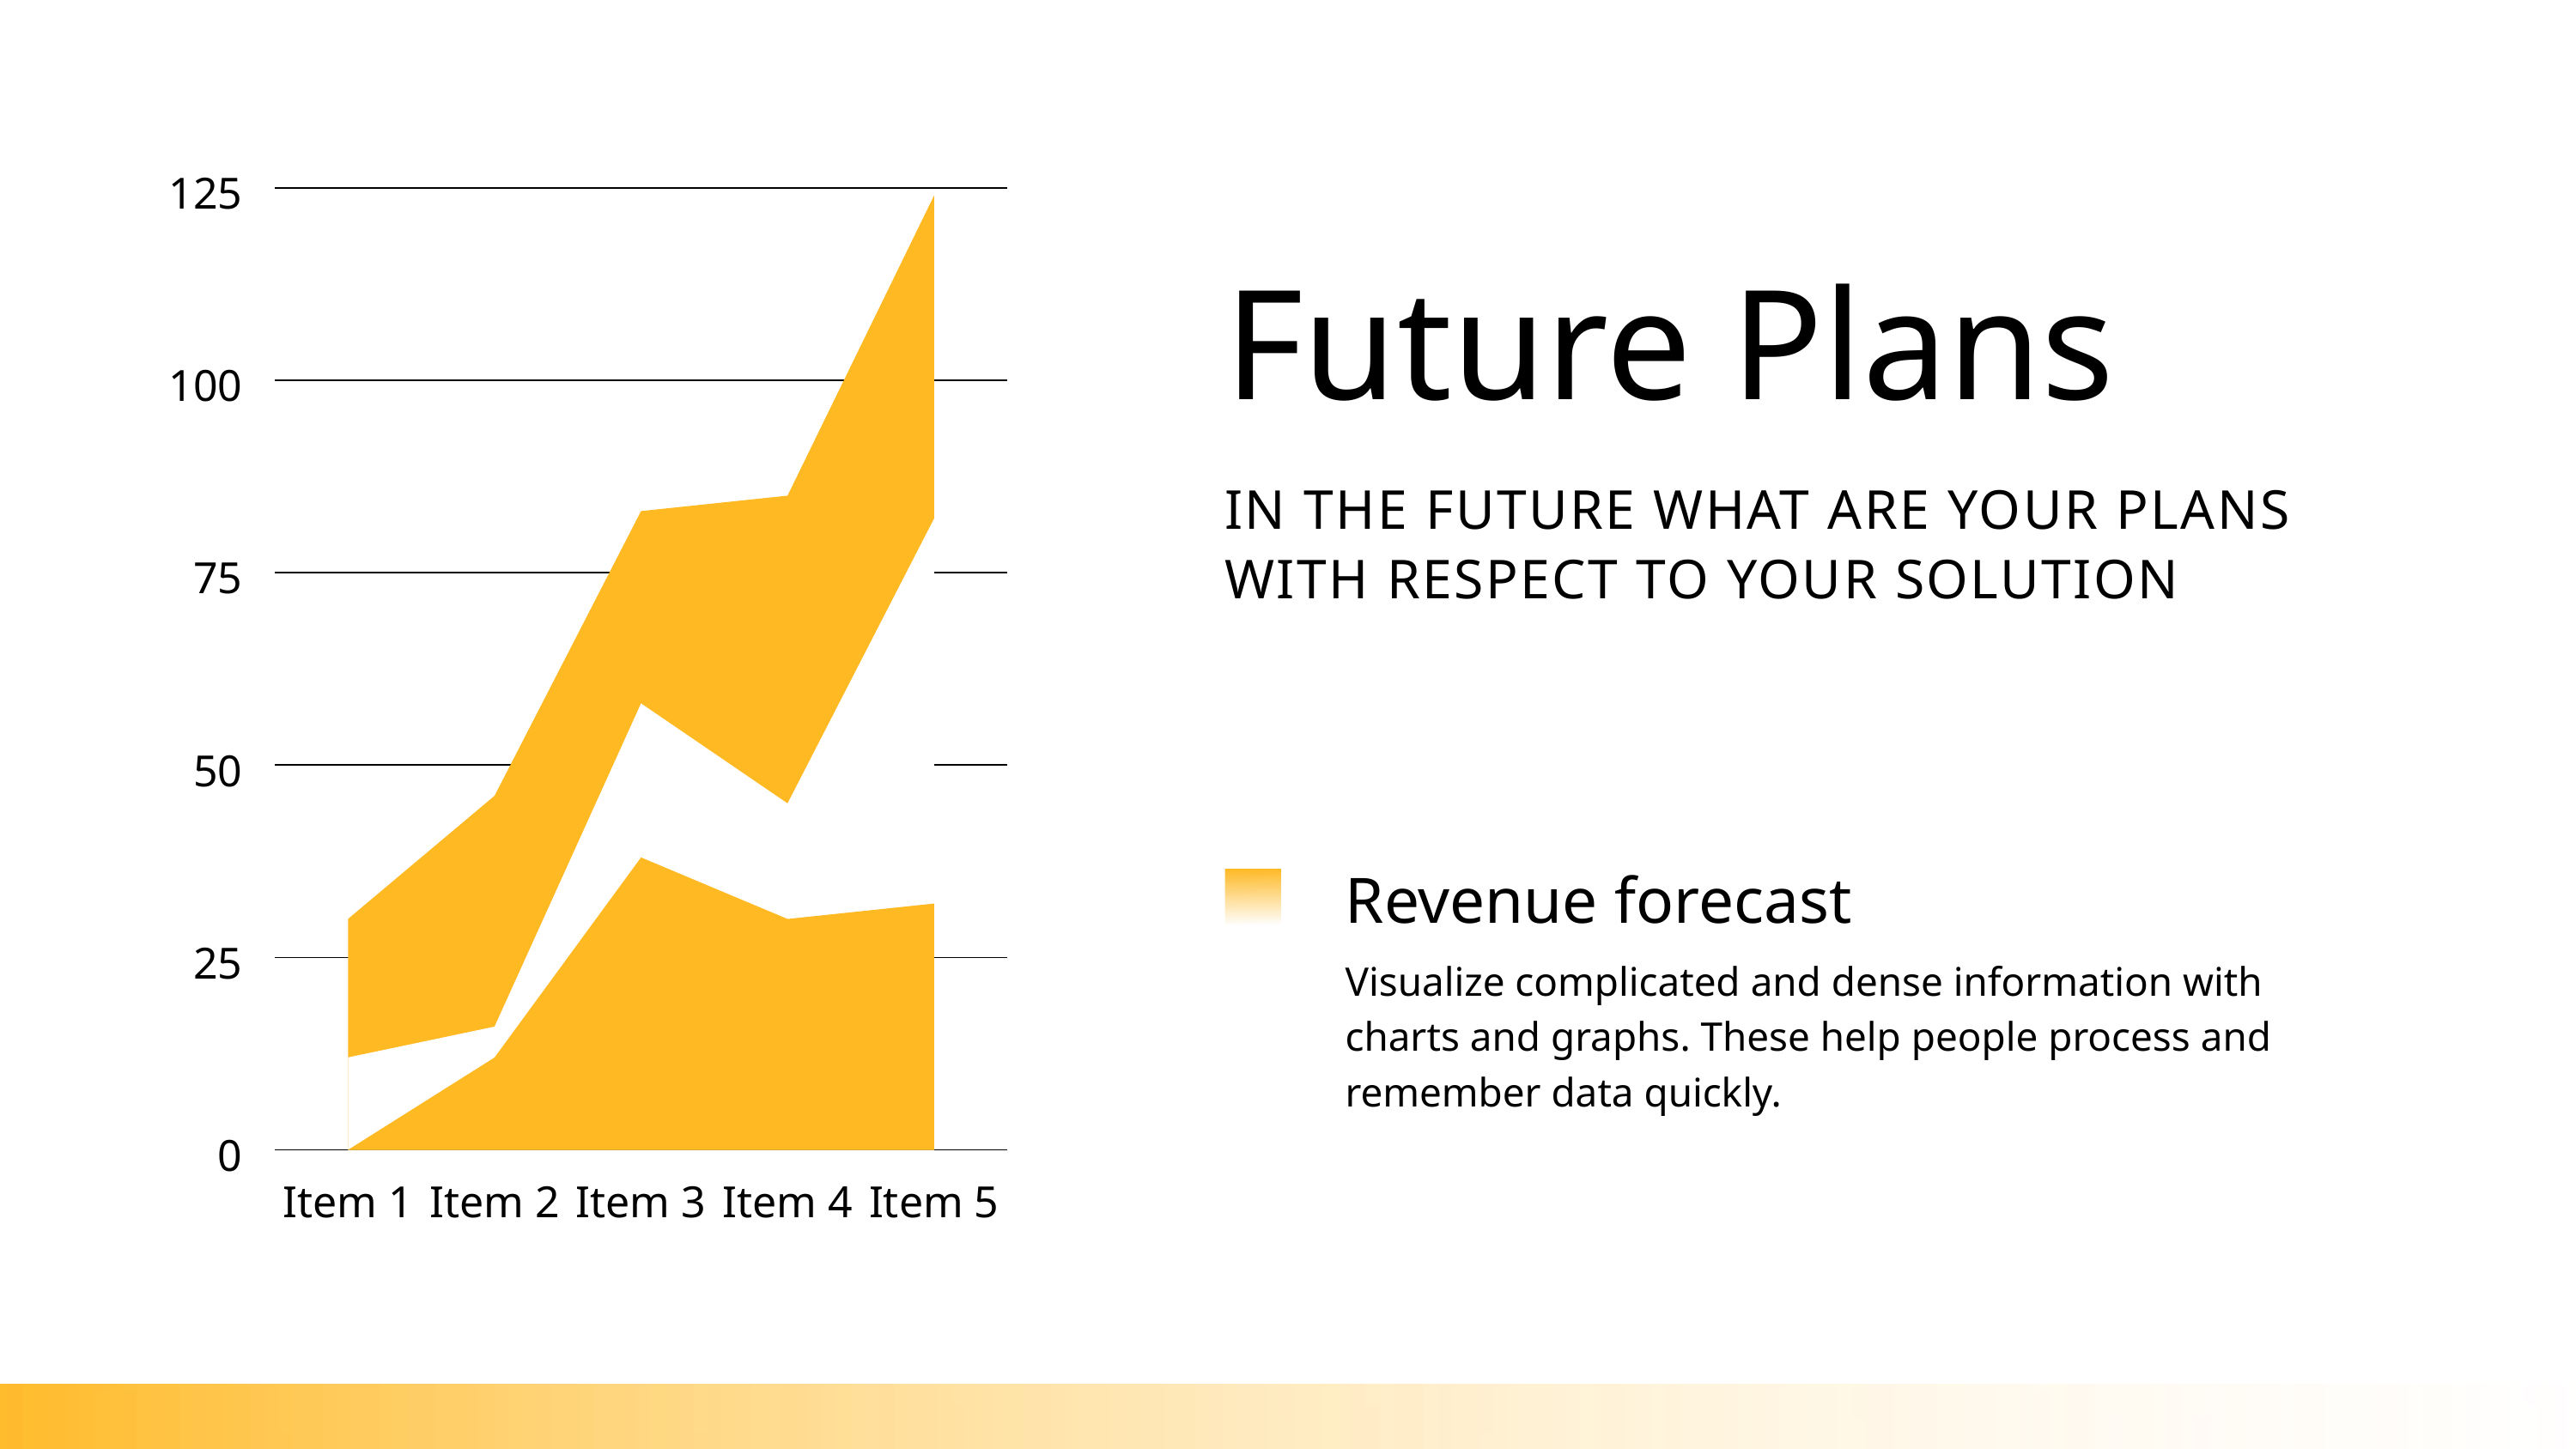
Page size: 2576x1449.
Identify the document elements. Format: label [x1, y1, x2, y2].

picture [0, 1384, 2576, 1449]
text_box [1224, 254, 2415, 608]
text_box [161, 162, 1008, 1222]
picture [1224, 868, 1282, 925]
text_box [1345, 857, 2310, 1111]
